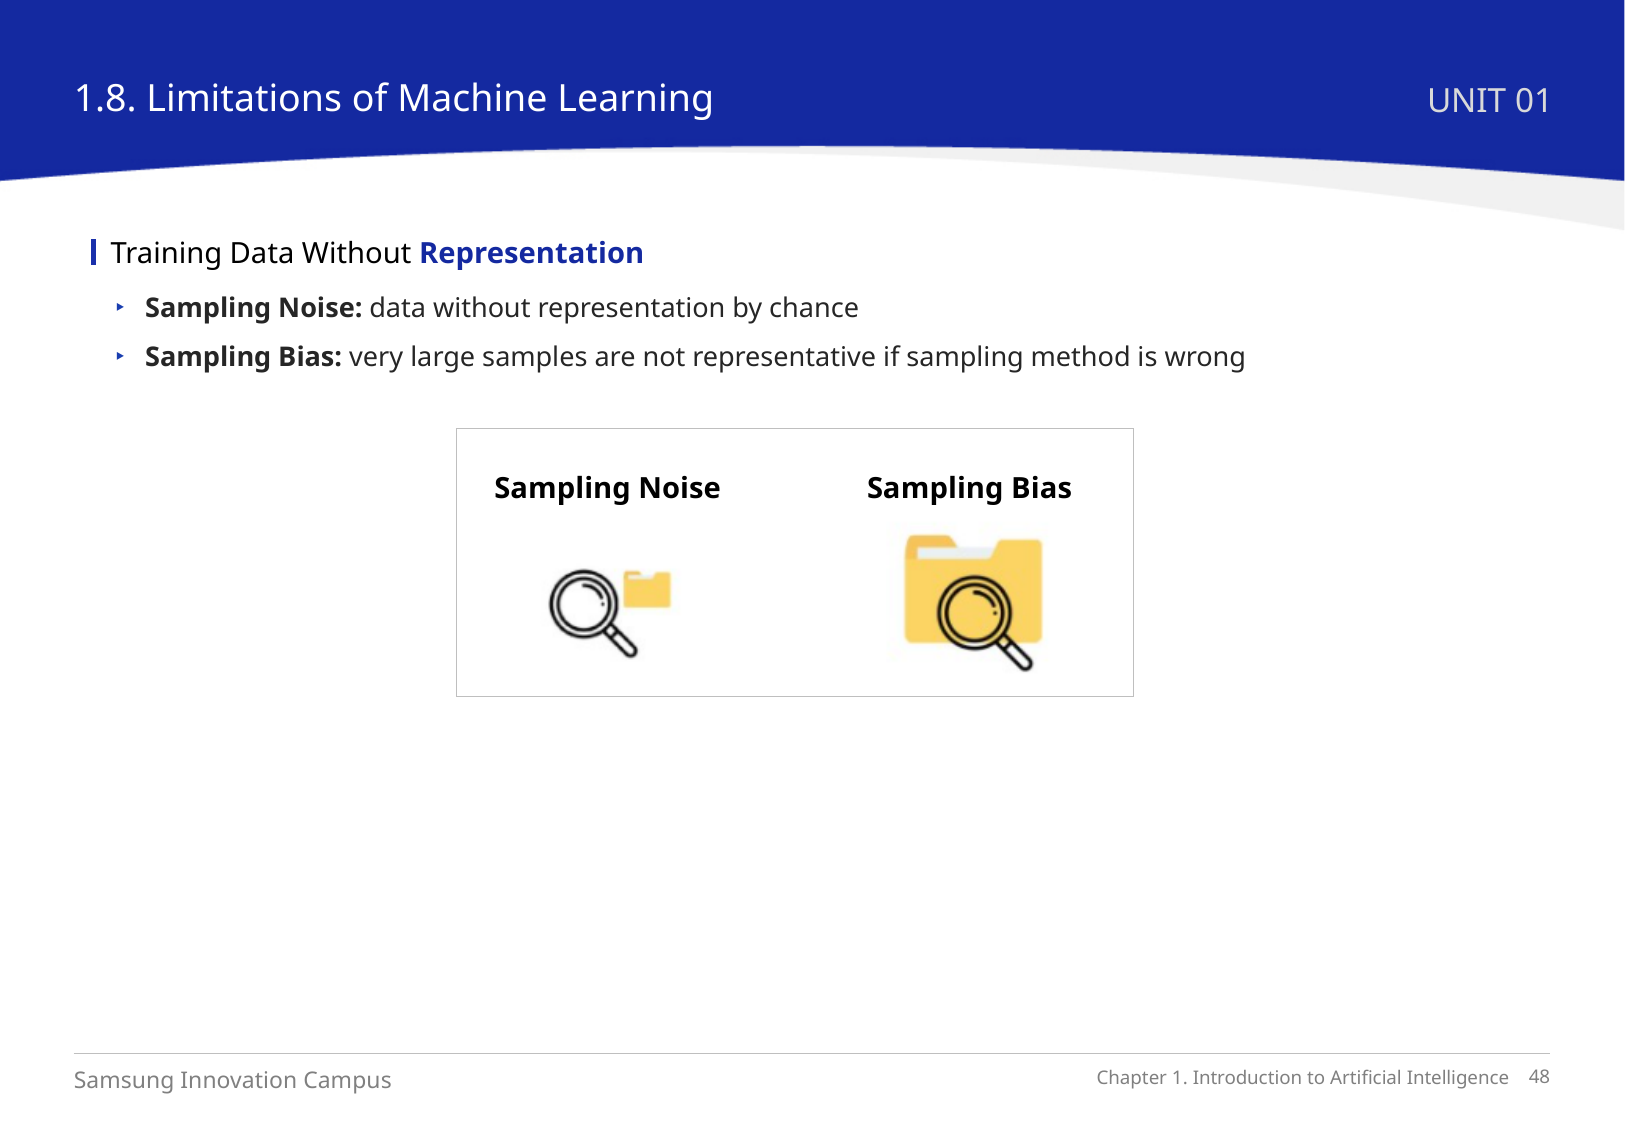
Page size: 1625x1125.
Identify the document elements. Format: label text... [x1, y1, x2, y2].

text_box Training Data Without Representation [91, 233, 1599, 270]
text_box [73, 73, 1554, 120]
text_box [455, 428, 1133, 697]
text_box Sampling Noise: data without representation by chance Sampling Bias: very large samples are not representative if sampling method is wrong [114, 278, 1532, 385]
picture [0, 0, 1625, 1125]
